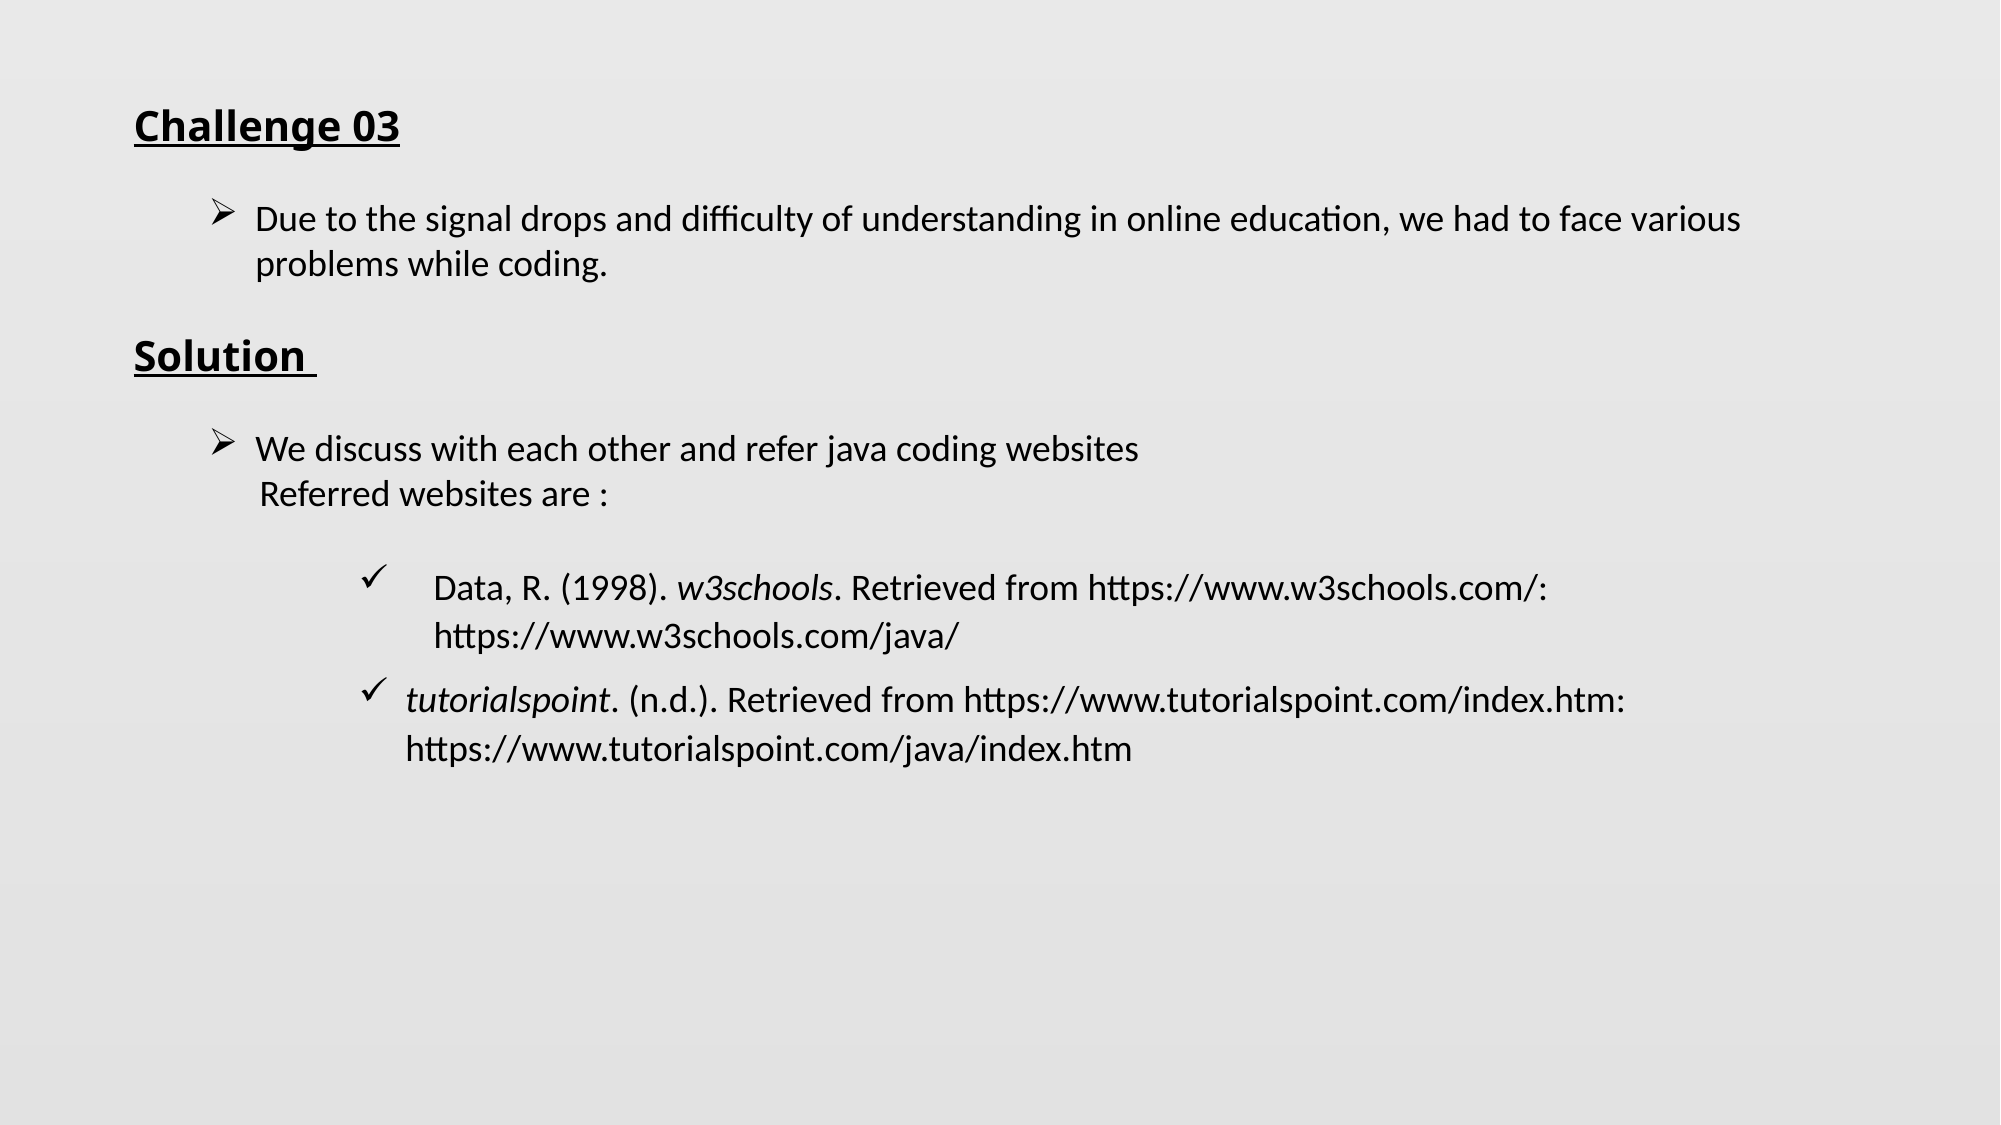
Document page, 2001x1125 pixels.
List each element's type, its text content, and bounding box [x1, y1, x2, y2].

text_box Challenge 03 Due to the signal drops and difficulty of understanding in online education, we had to face various problems while coding. Solution We discuss with each other and refer java coding websites Referred websites are : Data, R. (1998). w3schools. Retrieved from https://www.w3schools.com/: https://www.w3schools.com/java/ tutorialspoint. (n.d.). Retrieved from https://www.tutorialspoint.com/index.htm: https://www.tutorialspoint.com/java/index.htm [118, 92, 1787, 928]
